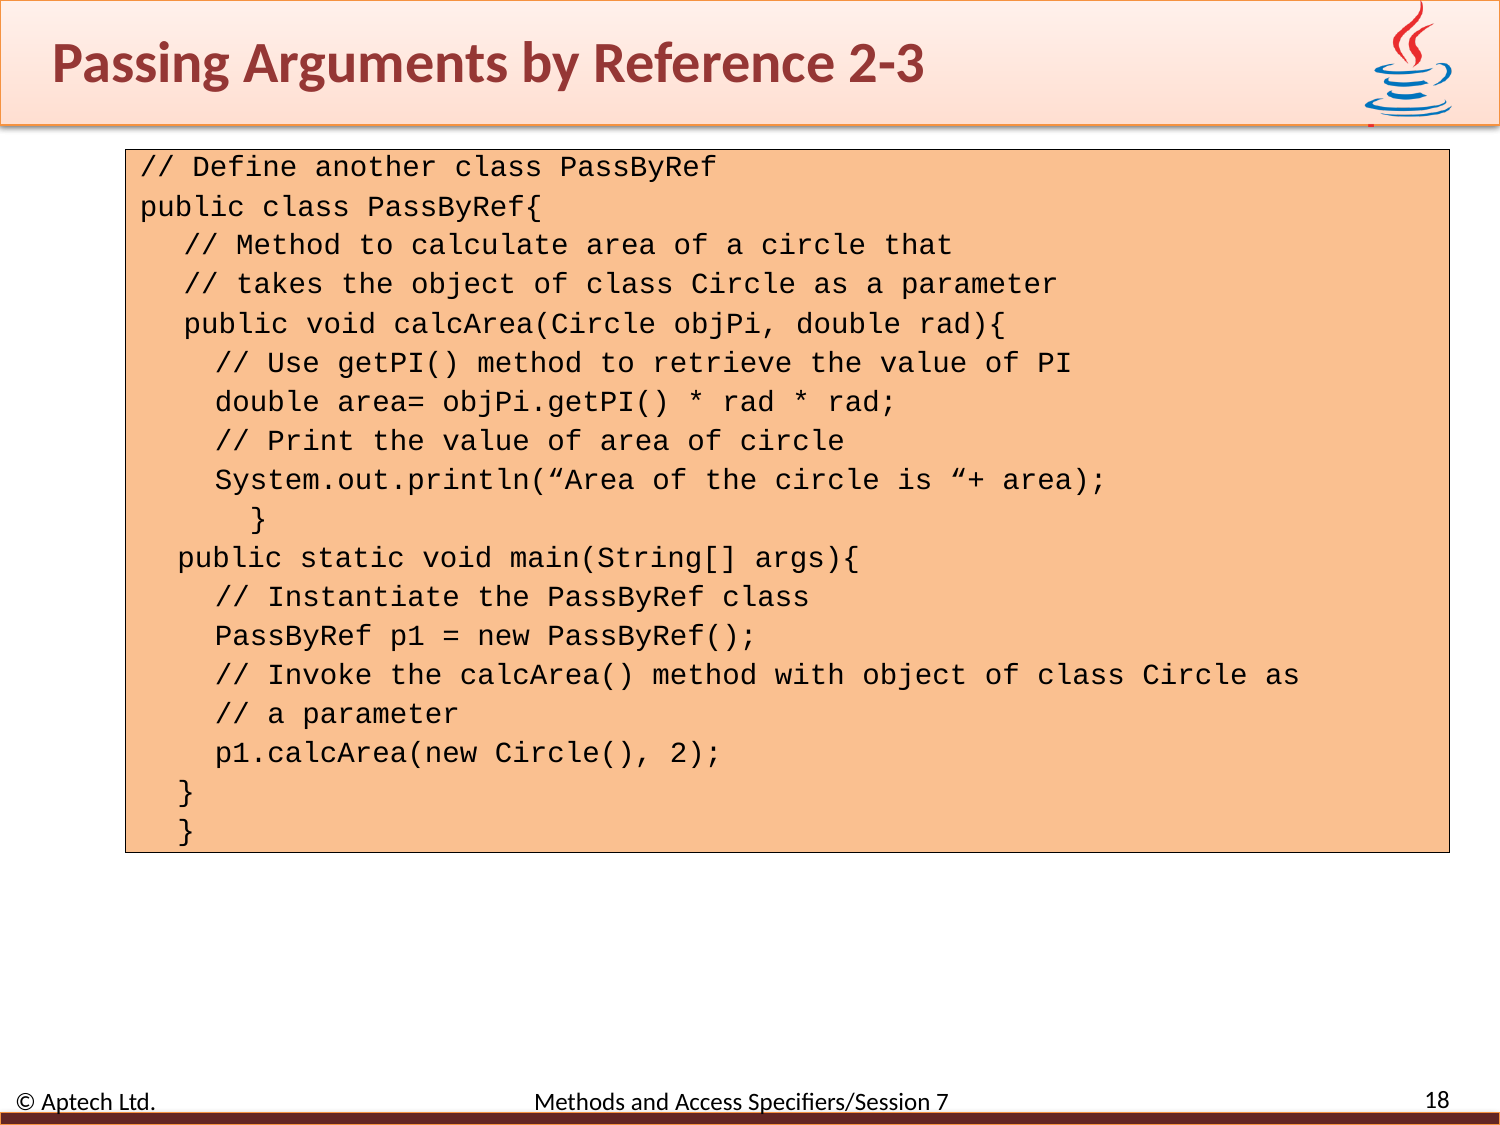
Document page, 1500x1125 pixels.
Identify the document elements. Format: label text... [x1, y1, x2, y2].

picture [1362, 0, 1454, 127]
slide_number 18 [1337, 1084, 1465, 1113]
title Passing Arguments by Reference 2-3 [37, 24, 1288, 93]
footer © Aptech Ltd. Methods and Access Specifiers/Session 7 [0, 1087, 1325, 1113]
text_box // Define another class PassByRef public class PassByRef{ // Method to calculate area of a circle that // takes the object of class Circle as a parameter public void calcArea(Circle objPi, double rad){ // Use getPI() method to retrieve the value of PI double area= objPi.getPI() * rad * rad; // Print the value of area of circle System.out.println(“Area of the circle is “+ area); } public static void main(String[] args){ // Instantiate the PassByRef class PassByRef p1 = new PassByRef(); // Invoke the calcArea() method with object of class Circle as // a parameter p1.calcArea(new Circle(), 2); } } [125, 149, 1450, 853]
